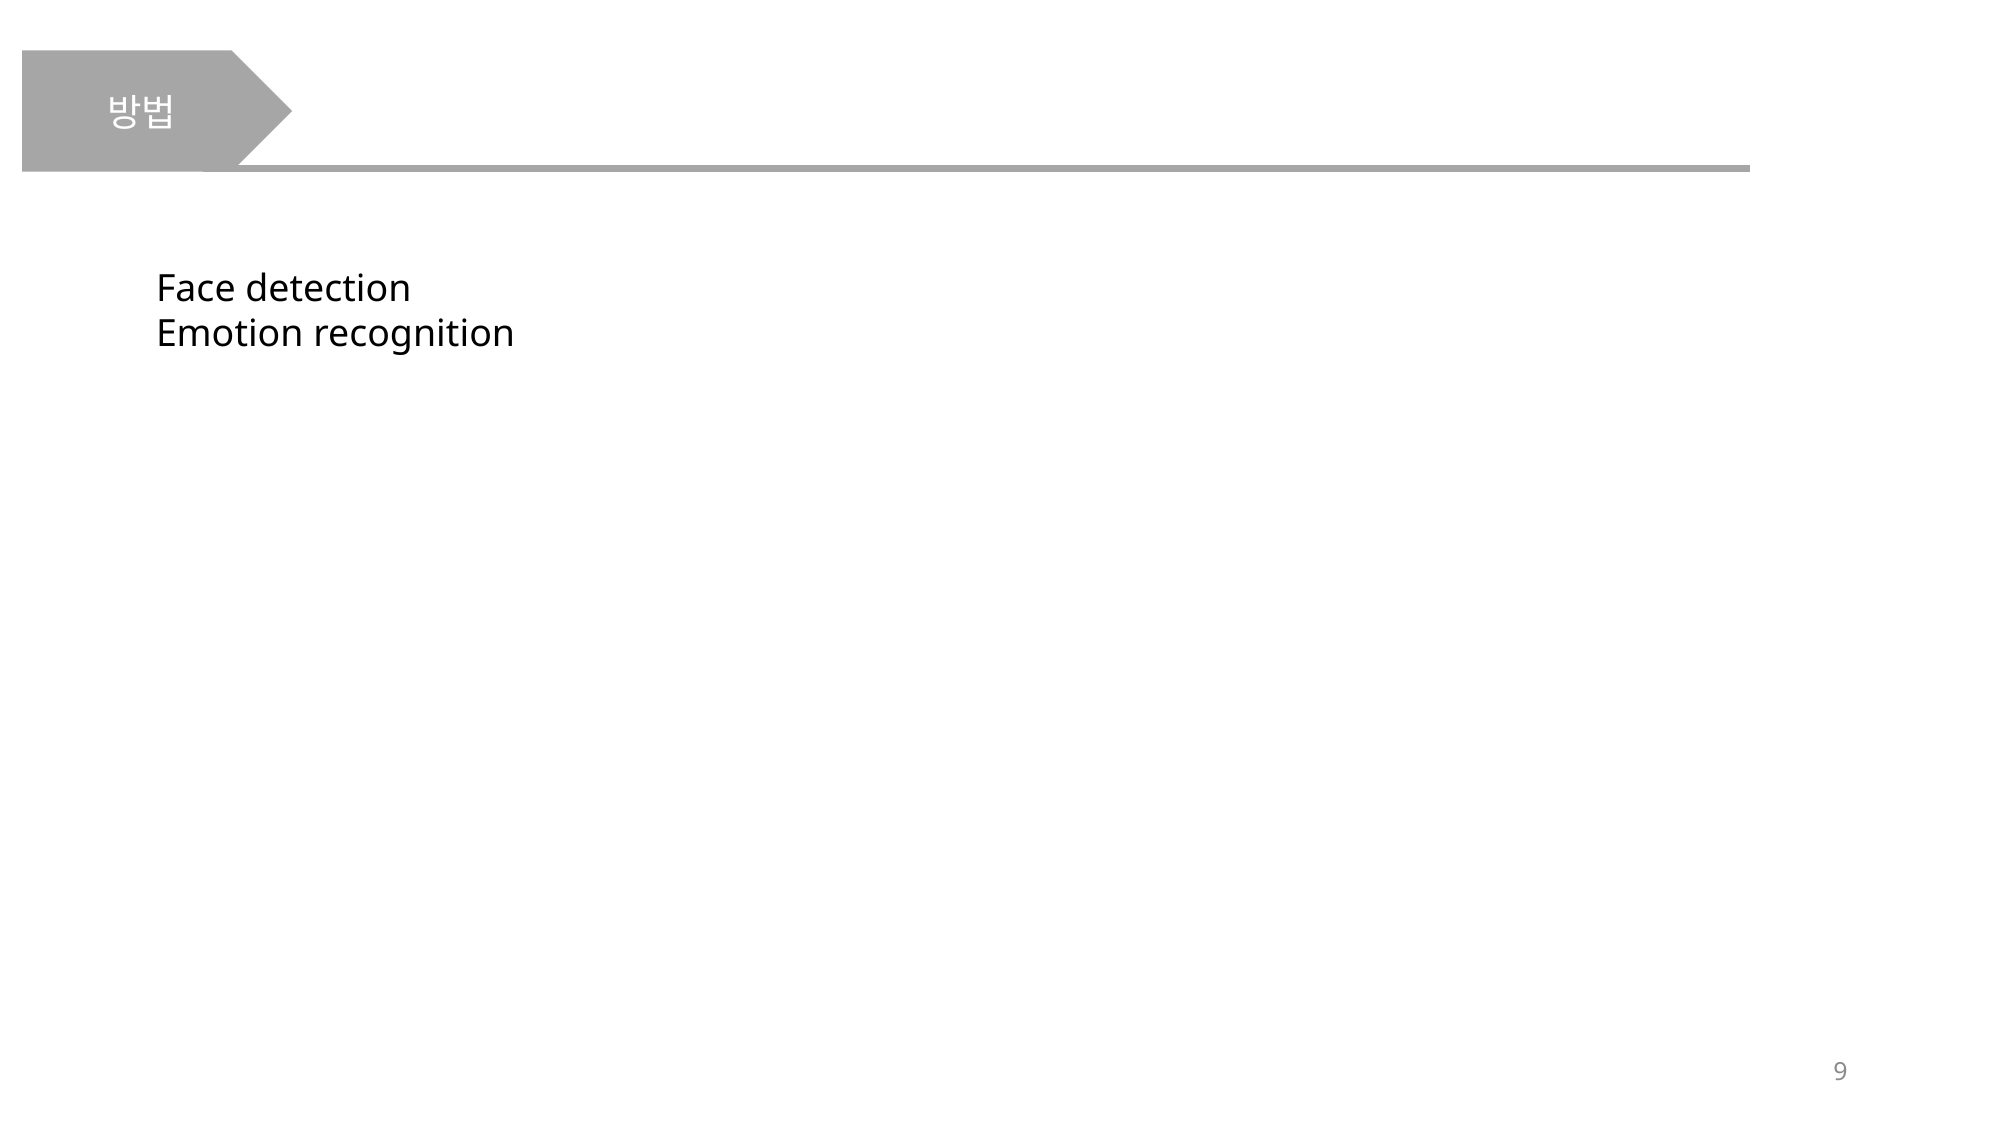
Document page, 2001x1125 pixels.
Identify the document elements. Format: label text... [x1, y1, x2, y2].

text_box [23, 51, 1751, 171]
text_box Face detection Emotion recognition [141, 256, 1738, 407]
slide_number 9 [1412, 1042, 1863, 1103]
